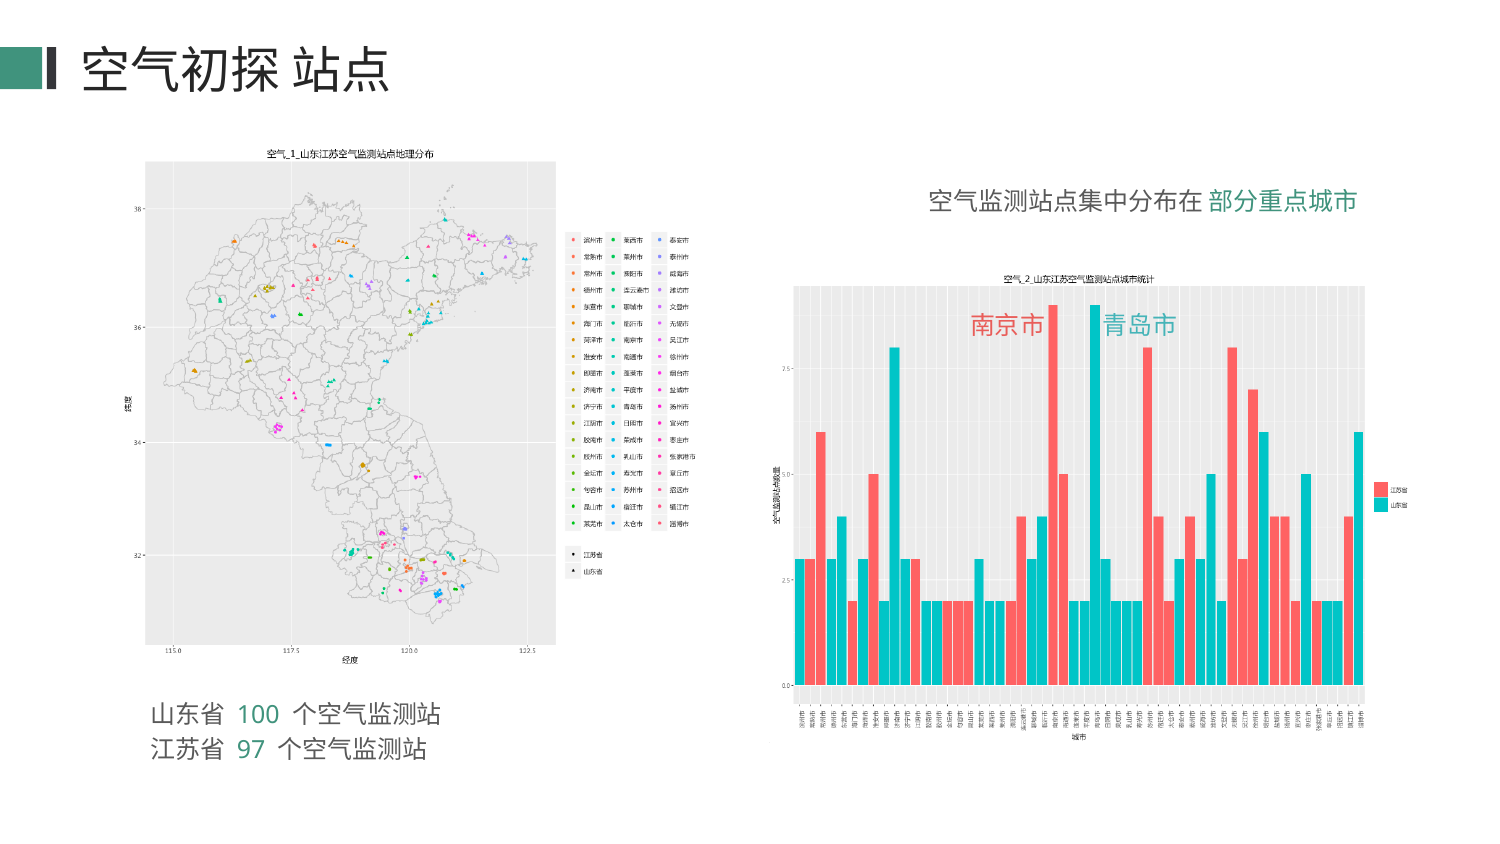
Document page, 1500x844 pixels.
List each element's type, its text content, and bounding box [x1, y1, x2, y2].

text_box 山东省 100 个空气监测站 江苏省 97 个空气监测站 [139, 686, 454, 770]
text_box 空气初探 站点 [69, 32, 467, 104]
text_box 空气监测站点集中分布在 部分重点城市 [833, 173, 1371, 221]
picture [111, 145, 706, 666]
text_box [0, 46, 57, 90]
picture [768, 271, 1413, 743]
